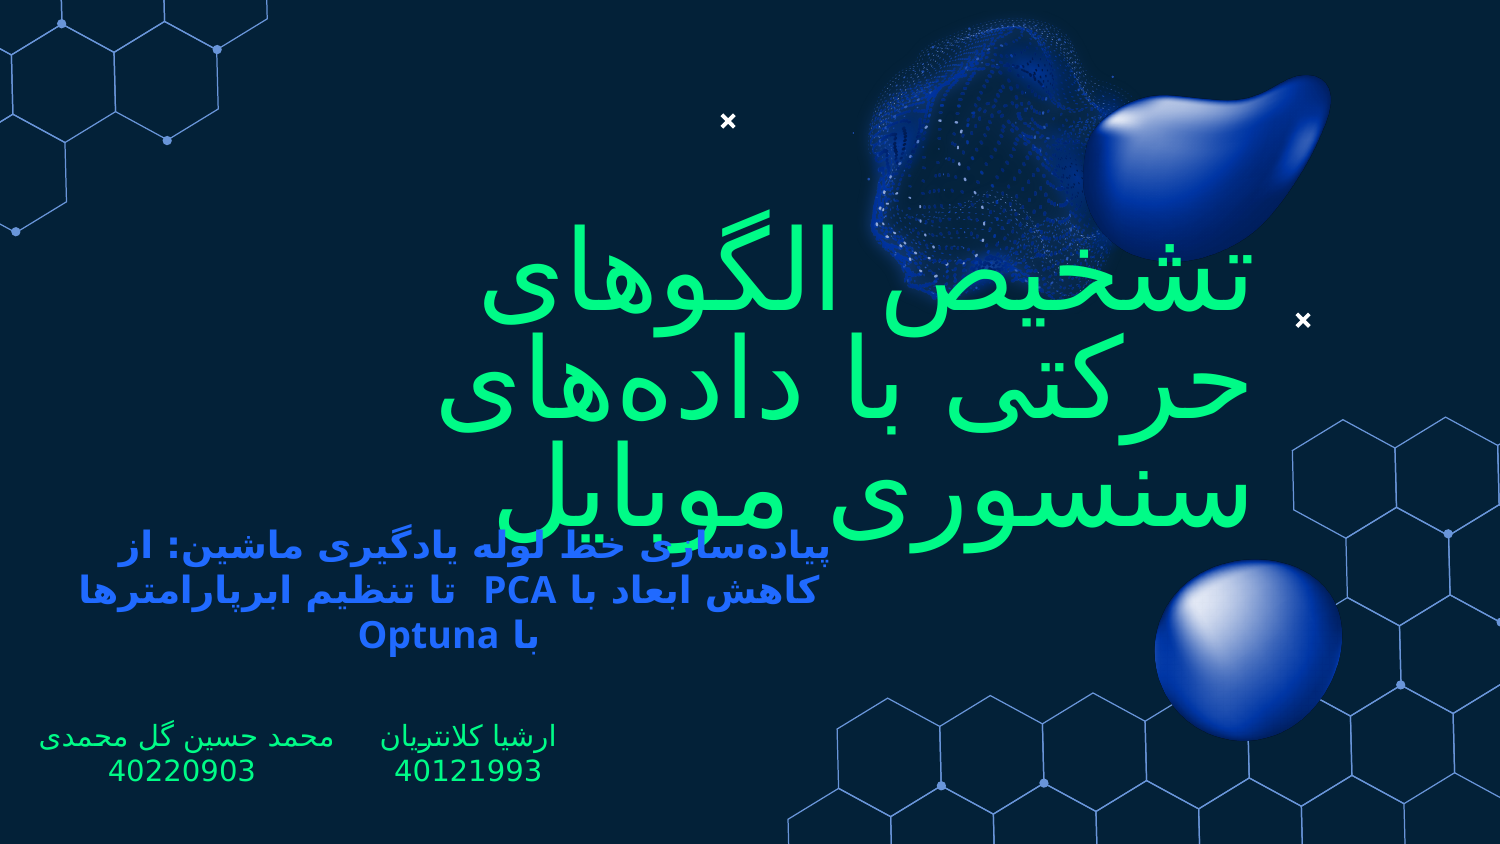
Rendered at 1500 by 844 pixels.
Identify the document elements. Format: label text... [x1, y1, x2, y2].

title تشخیص الگوهای حرکتی با داده‌های سنسوری موبایل [116, 206, 1271, 566]
picture [1130, 533, 1371, 766]
picture [852, 11, 1371, 315]
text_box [1296, 313, 1310, 327]
text_box محمد حسین گل محمدی 40220903 [10, 710, 354, 786]
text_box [721, 114, 735, 128]
text_box ارشیا کلانتریان 40121993 [353, 709, 583, 785]
subtitle پیاده‌سازی خط لوله یادگیری ماشین: از کاهش ابعاد با PCA تا تنظیم ابرپارامترها با Optuna [51, 505, 922, 566]
